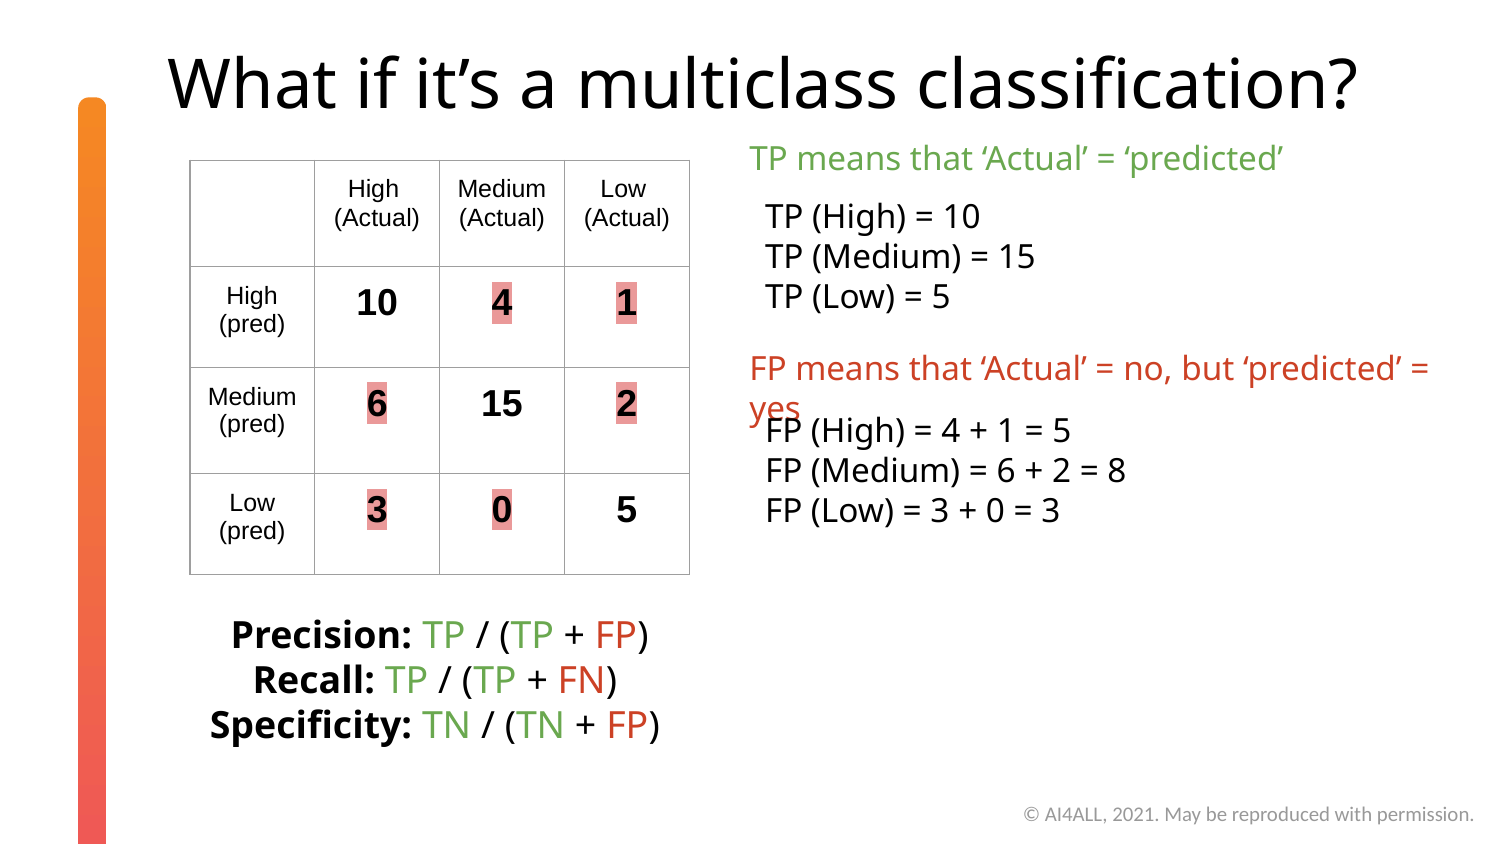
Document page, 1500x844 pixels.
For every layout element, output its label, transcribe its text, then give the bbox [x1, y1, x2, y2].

table_cell Medium (pred) [191, 368, 314, 473]
table_header [191, 161, 314, 266]
text_box FP (High) = 4 + 1 = 5 FP (Medium) = 6 + 2 = 8 FP (Low) = 3 + 0 = 3 [750, 394, 1175, 544]
table_cell 5 [565, 474, 689, 574]
table_header Low (Actual) [565, 161, 689, 266]
table_cell 0 [440, 474, 564, 574]
table_cell 10 [315, 267, 439, 367]
title What if it’s a multiclass classification? [167, 39, 1428, 137]
table_cell 2 [565, 368, 689, 473]
list Precision: TP / (TP + FP) Recall: TP / (TP + FN) Specificity: TN / (TN + FP) [189, 610, 690, 793]
table_cell 1 [565, 267, 689, 367]
table_cell Low (pred) [191, 474, 314, 574]
table_header Medium (Actual) [440, 161, 564, 266]
text_box FP means that ‘Actual’ = no, but ‘predicted’ = yes [734, 332, 1493, 442]
table_cell 4 [440, 267, 564, 367]
table_cell 6 [315, 368, 439, 473]
table_cell 3 [315, 474, 439, 574]
table_header High (Actual) [315, 161, 439, 266]
text_box TP (High) = 10 TP (Medium) = 15 TP (Low) = 5 [750, 180, 1130, 331]
table_cell High (pred) [191, 267, 314, 367]
text_box TP means that ‘Actual’ = ‘predicted’ [734, 122, 1395, 192]
table_cell 15 [440, 368, 564, 473]
